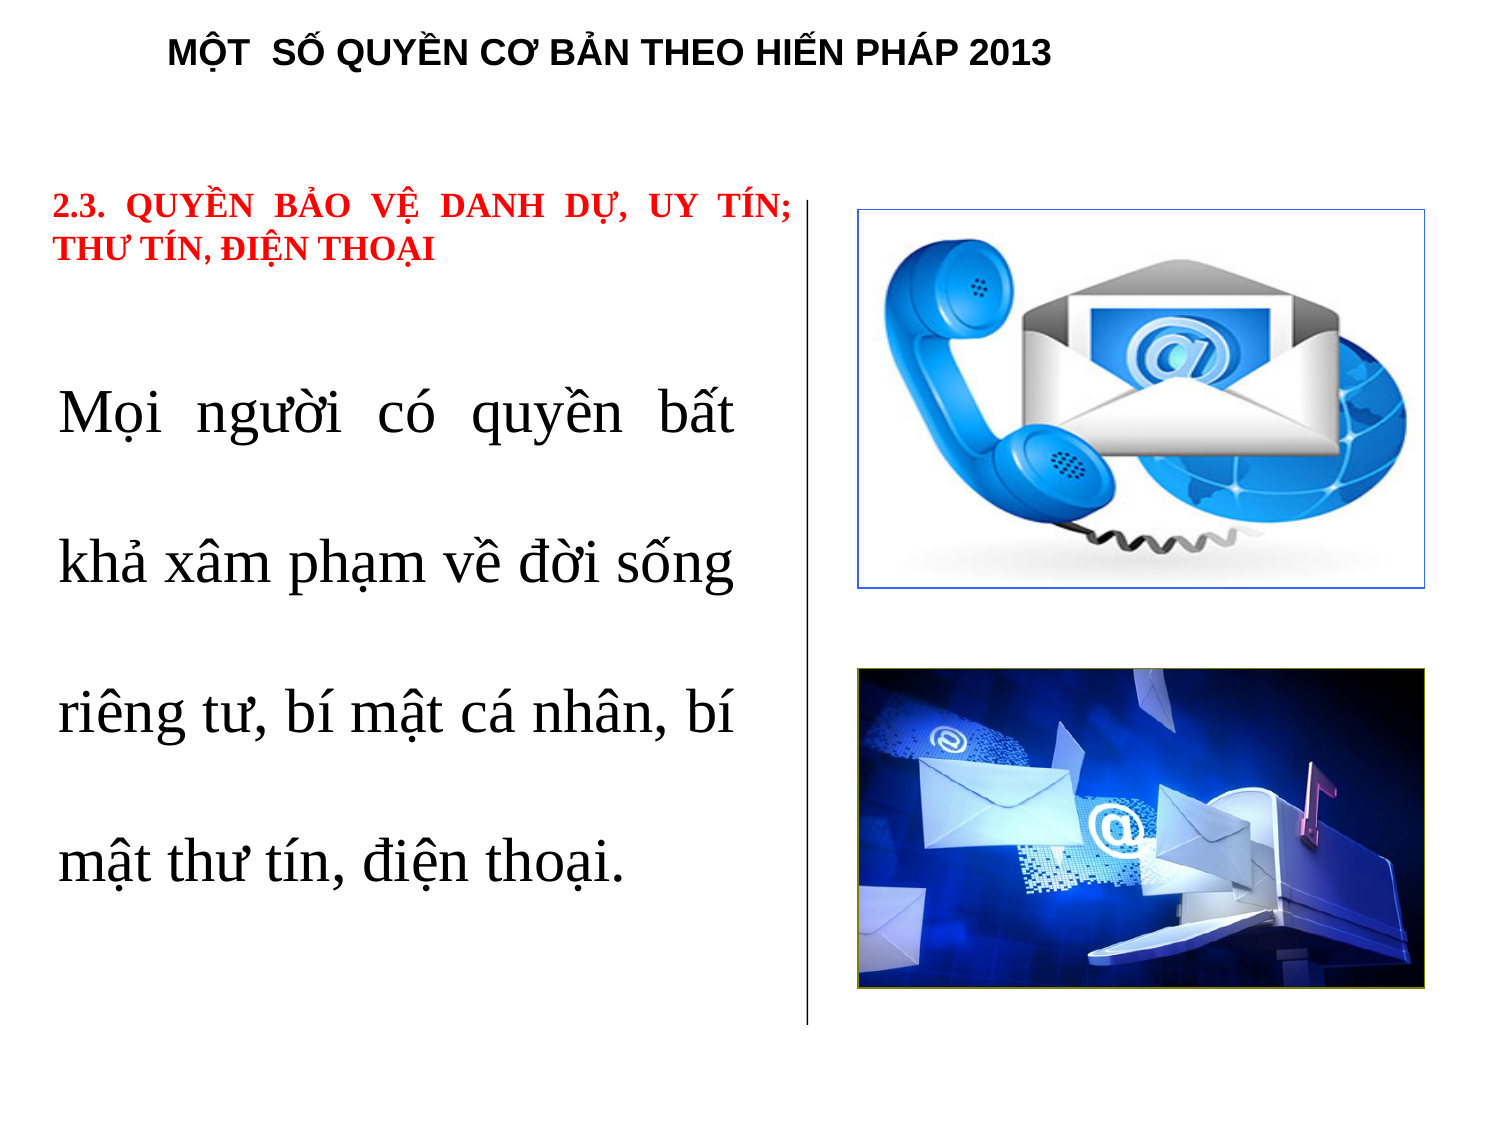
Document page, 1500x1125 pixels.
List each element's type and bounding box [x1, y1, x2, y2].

text_box [37, 0, 1463, 1125]
